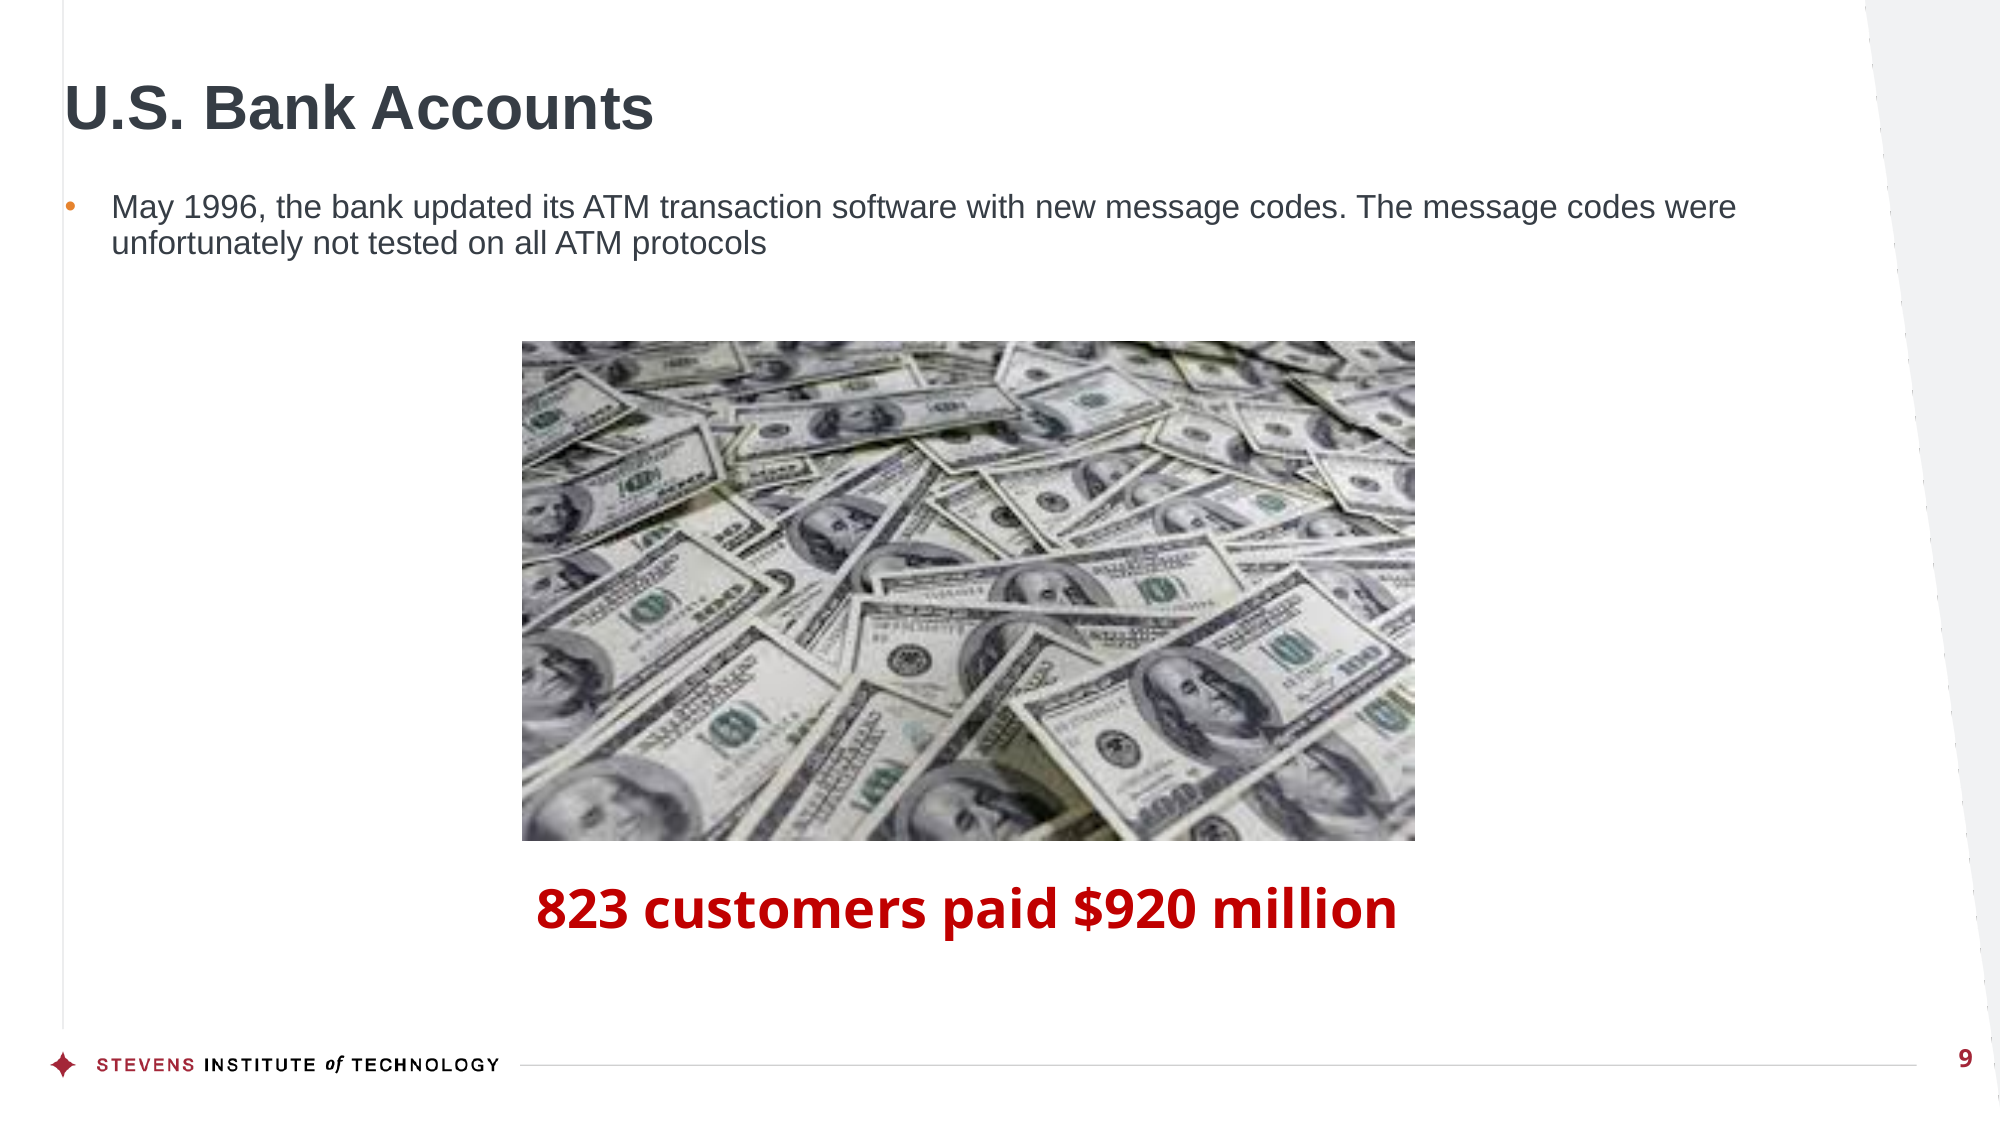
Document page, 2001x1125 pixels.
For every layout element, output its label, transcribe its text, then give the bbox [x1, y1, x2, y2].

title U.S. Bank Accounts [49, 68, 1647, 157]
text_box 823 customers paid $920 million [503, 866, 1434, 947]
list May 1996, the bank updated its ATM transaction software with new message codes. The message codes were unfortunately not tested on all ATM protocols [49, 182, 1951, 1000]
slide_number 9 [1538, 1029, 1988, 1090]
picture [522, 341, 1415, 841]
